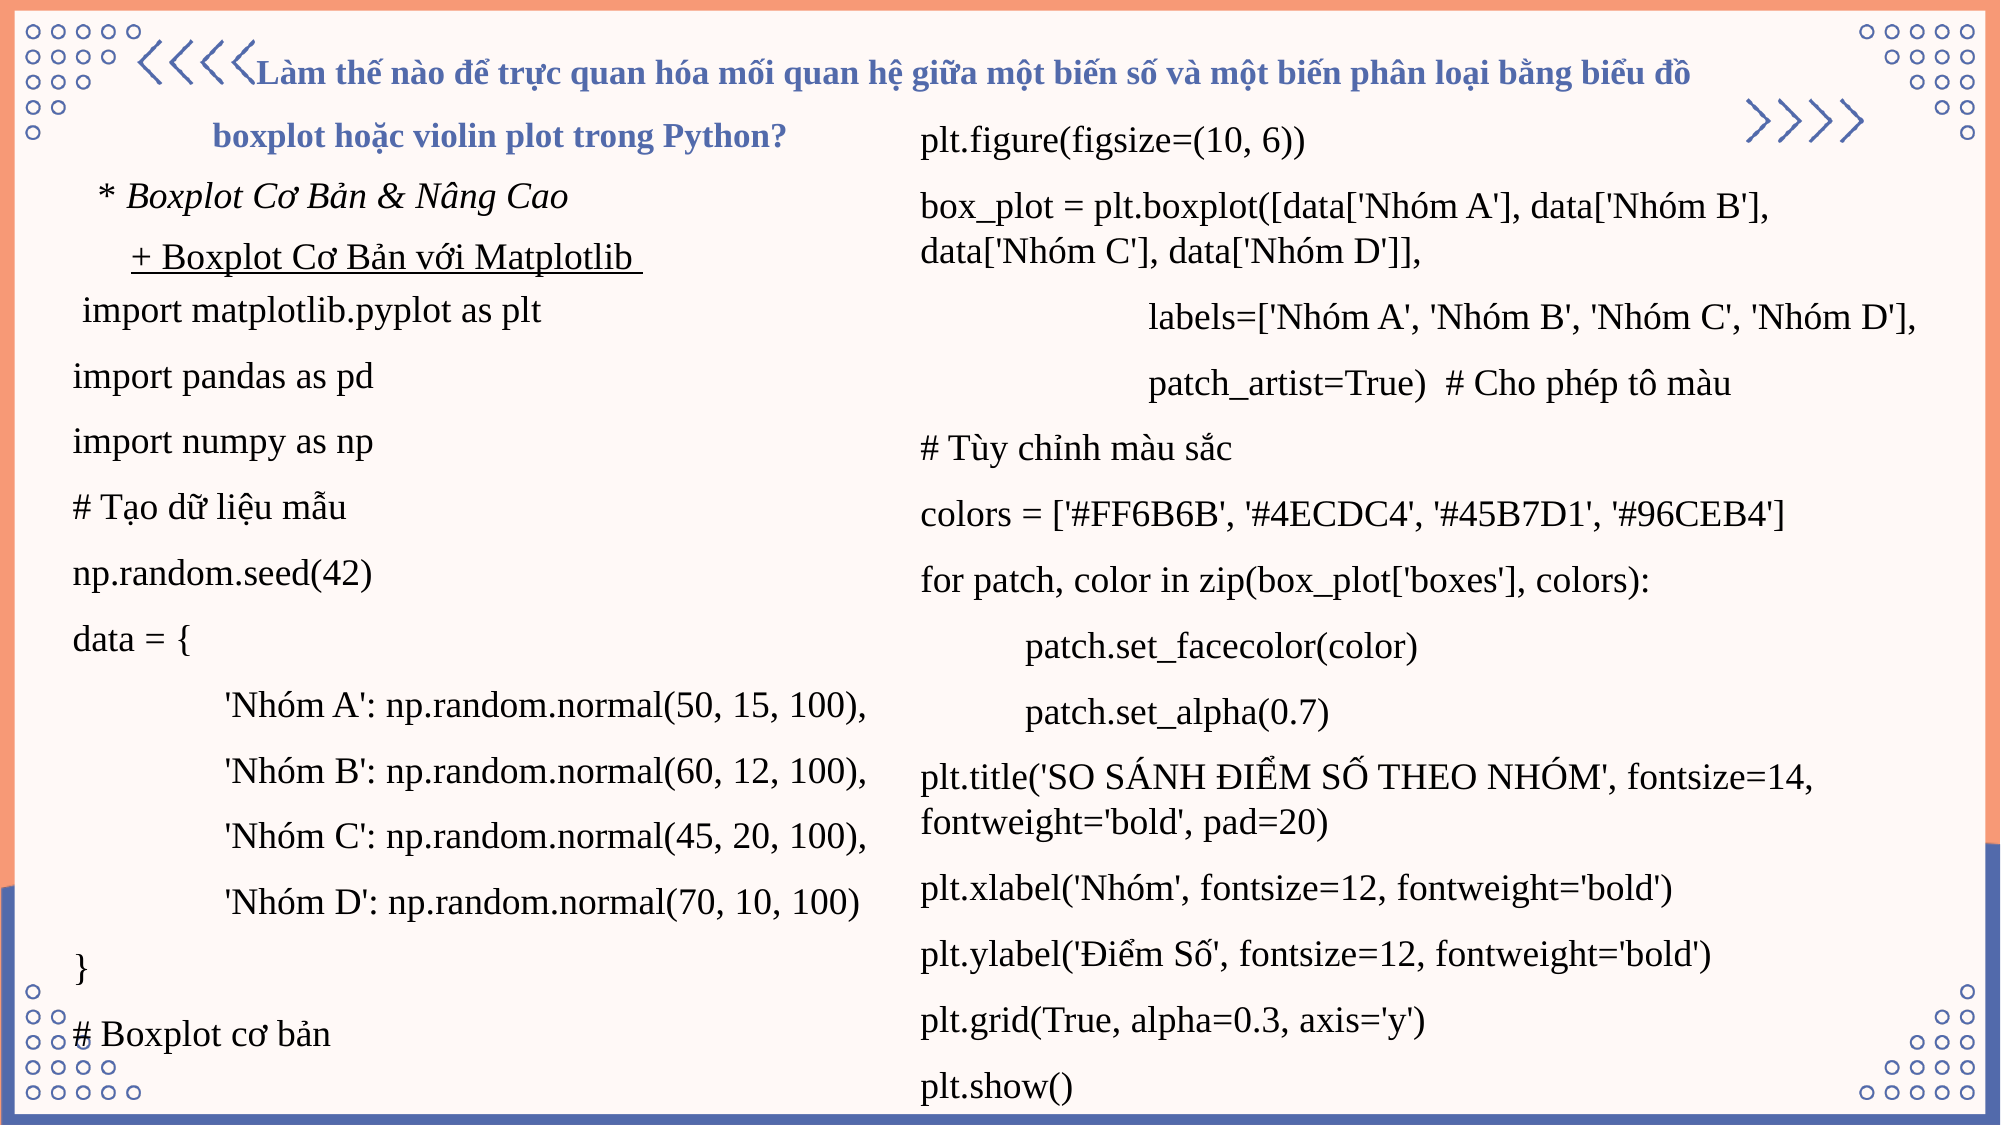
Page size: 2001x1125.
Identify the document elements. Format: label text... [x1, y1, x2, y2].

picture [1746, 24, 1975, 143]
picture [1945, 842, 2000, 1125]
picture [1945, 984, 1975, 1100]
text_box import matplotlib.pyplot as plt import pandas as pd import numpy as np # Tạo dữ liệu mẫu np.random.seed(42) data = { 'Nhóm A': np.random.normal(50, 15, 100), 'Nhóm B': np.random.normal(60, 12, 100), 'Nhóm C': np.random.normal(45, 20, 100), 'Nhóm D': np.random.normal(70, 10, 100) } # Boxplot cơ bản [57, 277, 905, 1075]
picture [3, 842, 905, 1125]
picture [25, 24, 255, 140]
title Làm thế nào để trực quan hóa mối quan hệ giữa một biến số và một biến phân loại bằng biểu đồ boxplot hoặc violin plot trong Python? [197, 20, 1772, 163]
picture [25, 984, 141, 1100]
text_box plt.figure(figsize=(10, 6)) box_plot = plt.boxplot([data['Nhóm A'], data['Nhóm B'], data['Nhóm C'], data['Nhóm D']], labels=['Nhóm A', 'Nhóm B', 'Nhóm C', 'Nhóm D'], patch_artist=True) # Cho phép tô màu # Tùy chỉnh màu sắc colors = ['#FF6B6B', '#4ECDC4', '#45B7D1', '#96CEB4'] for patch, color in zip(box_plot['boxes'], colors): patch.set_facecolor(color) patch.set_alpha(0.7) plt.title('SO SÁNH ĐIỂM SỐ THEO NHÓM', fontsize=14, fontweight='bold', pad=20) plt.xlabel('Nhóm', fontsize=12, fontweight='bold') plt.ylabel('Điểm Số', fontsize=12, fontweight='bold') plt.grid(True, alpha=0.3, axis='y') plt.show() [905, 107, 1945, 1125]
list * Boxplot Cơ Bản & Nâng Cao [73, 141, 695, 221]
text_box + Boxplot Cơ Bản với Matplotlib [106, 202, 728, 277]
